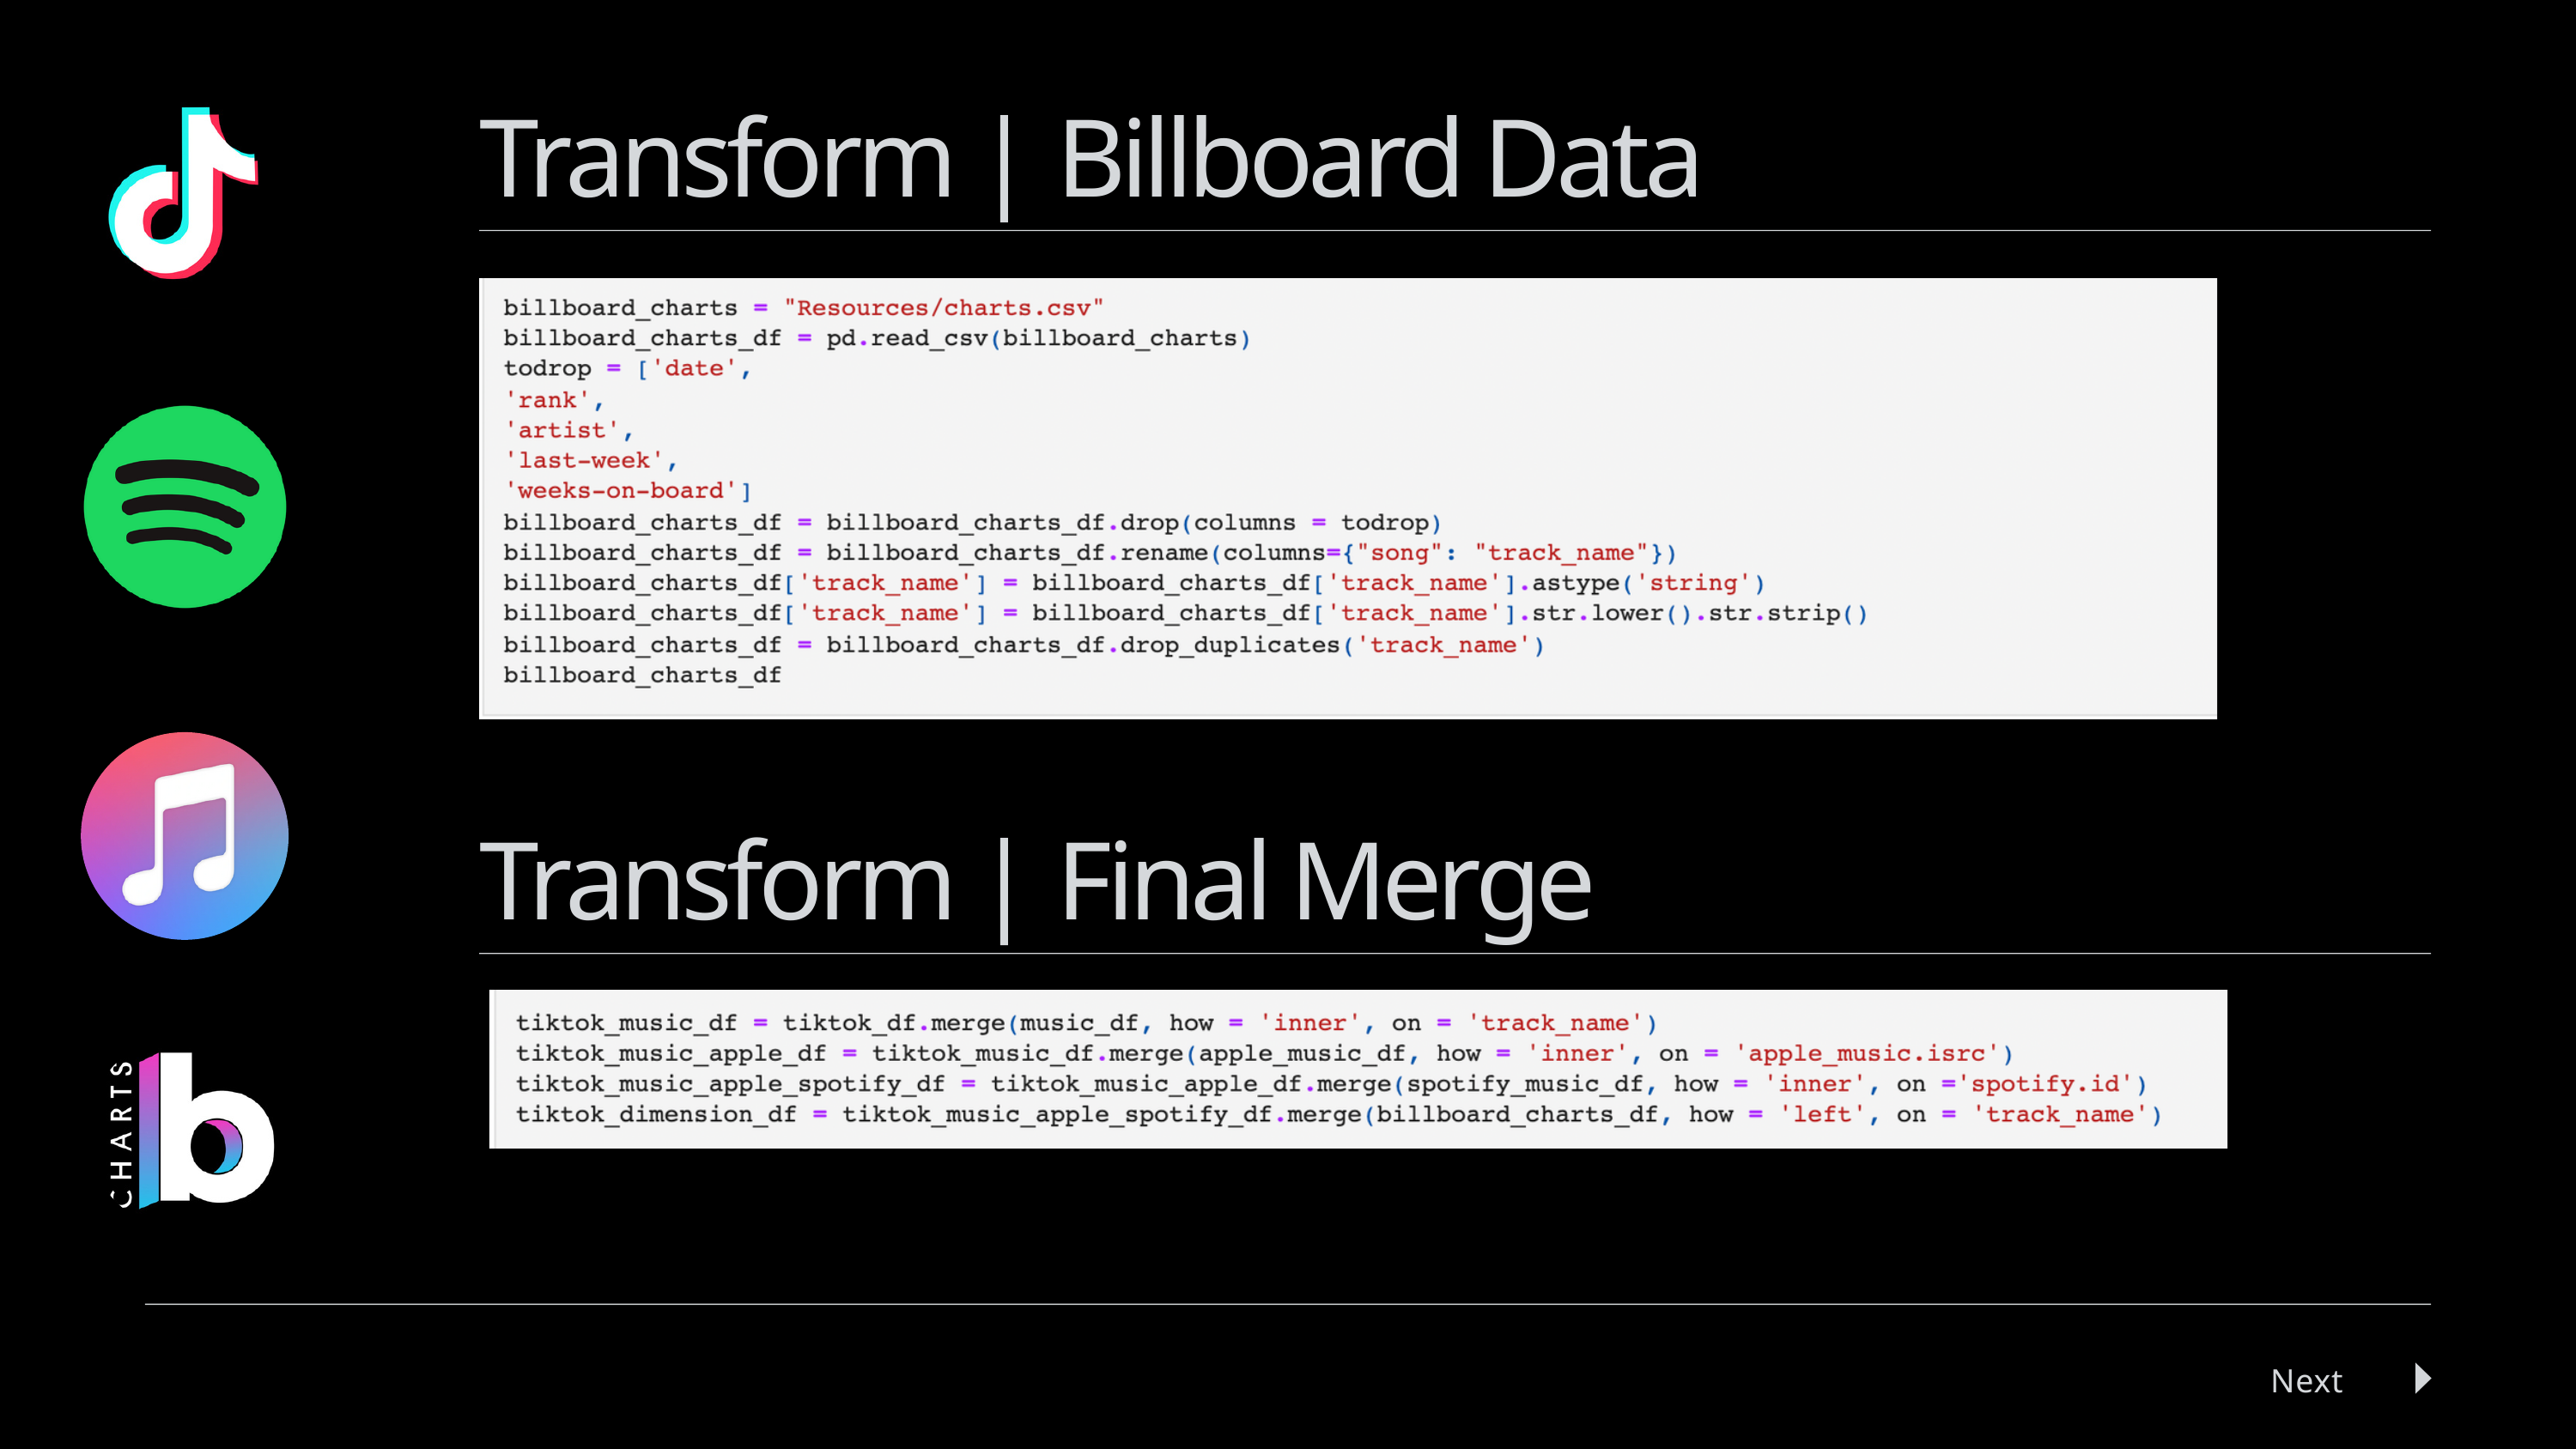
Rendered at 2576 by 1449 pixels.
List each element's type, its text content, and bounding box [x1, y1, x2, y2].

picture [2415, 1362, 2432, 1394]
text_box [70, 79, 301, 1231]
picture [489, 989, 2228, 1149]
text_box Next [1862, 1354, 2343, 1399]
picture [478, 278, 2218, 720]
text_box Transform | Final Merge [479, 828, 2432, 942]
text_box Transform | Billboard Data [479, 105, 2432, 219]
